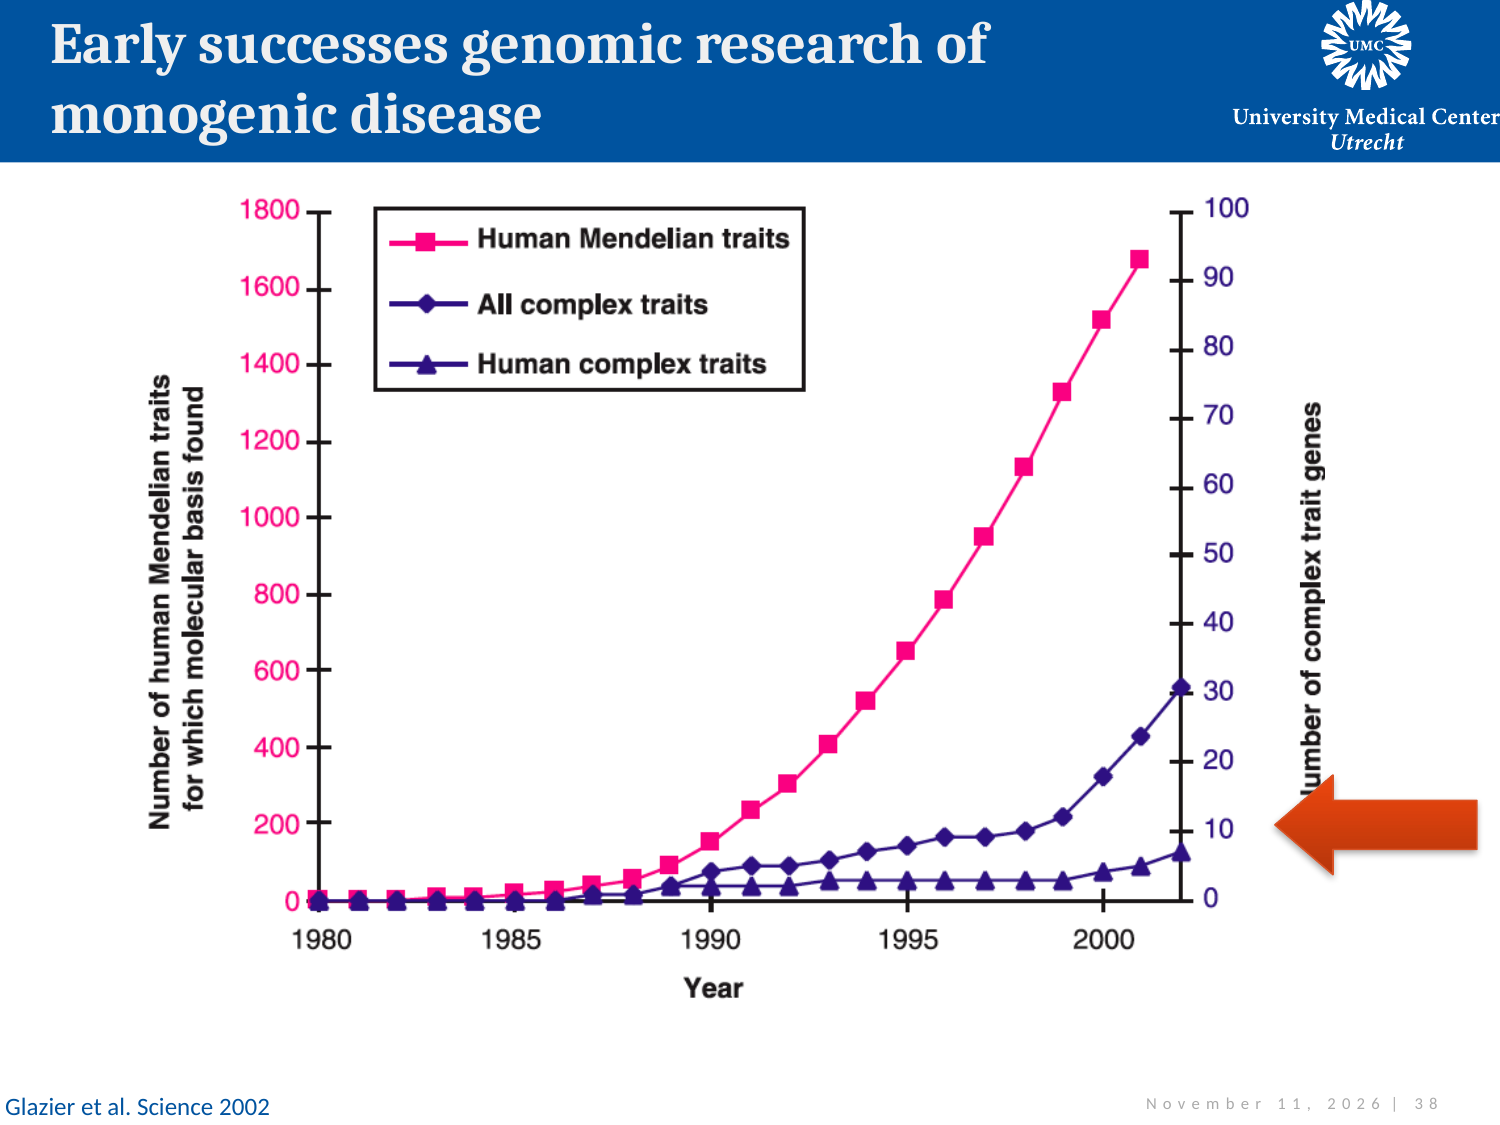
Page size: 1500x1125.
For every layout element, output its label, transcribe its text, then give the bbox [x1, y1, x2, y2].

picture [237, 187, 1250, 1011]
picture [1299, 386, 1326, 812]
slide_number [1068, 1087, 1453, 1118]
text_box Glazier et al. Science 2002 [0, 1085, 276, 1125]
text_box [1274, 774, 1478, 876]
picture [137, 361, 213, 837]
title Early successes genomic research of monogenic disease [34, 0, 1238, 151]
